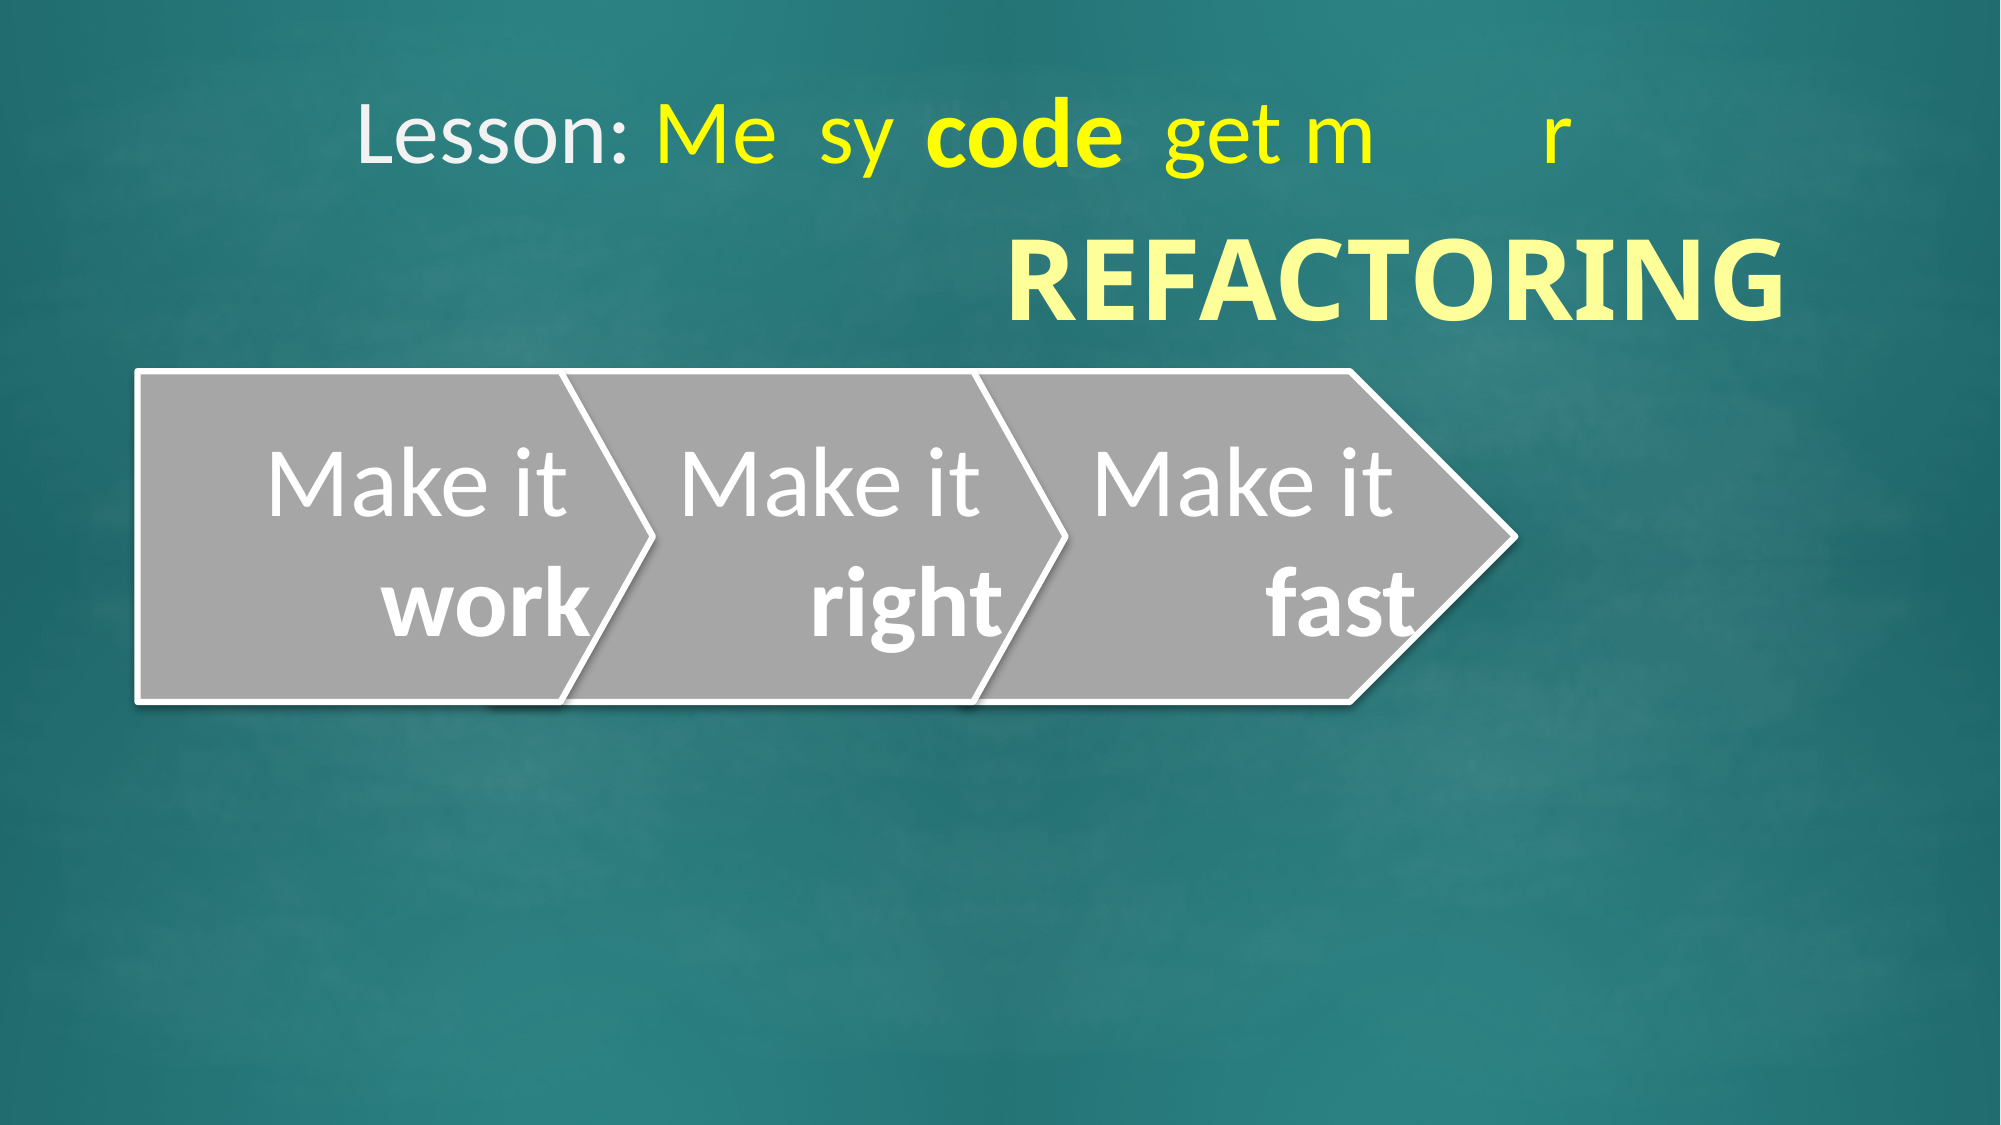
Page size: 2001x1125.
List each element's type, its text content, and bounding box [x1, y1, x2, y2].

picture [0, 0, 2001, 1125]
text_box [137, 370, 1516, 703]
text_box REFACTORING [987, 199, 1970, 331]
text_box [340, 63, 1691, 271]
